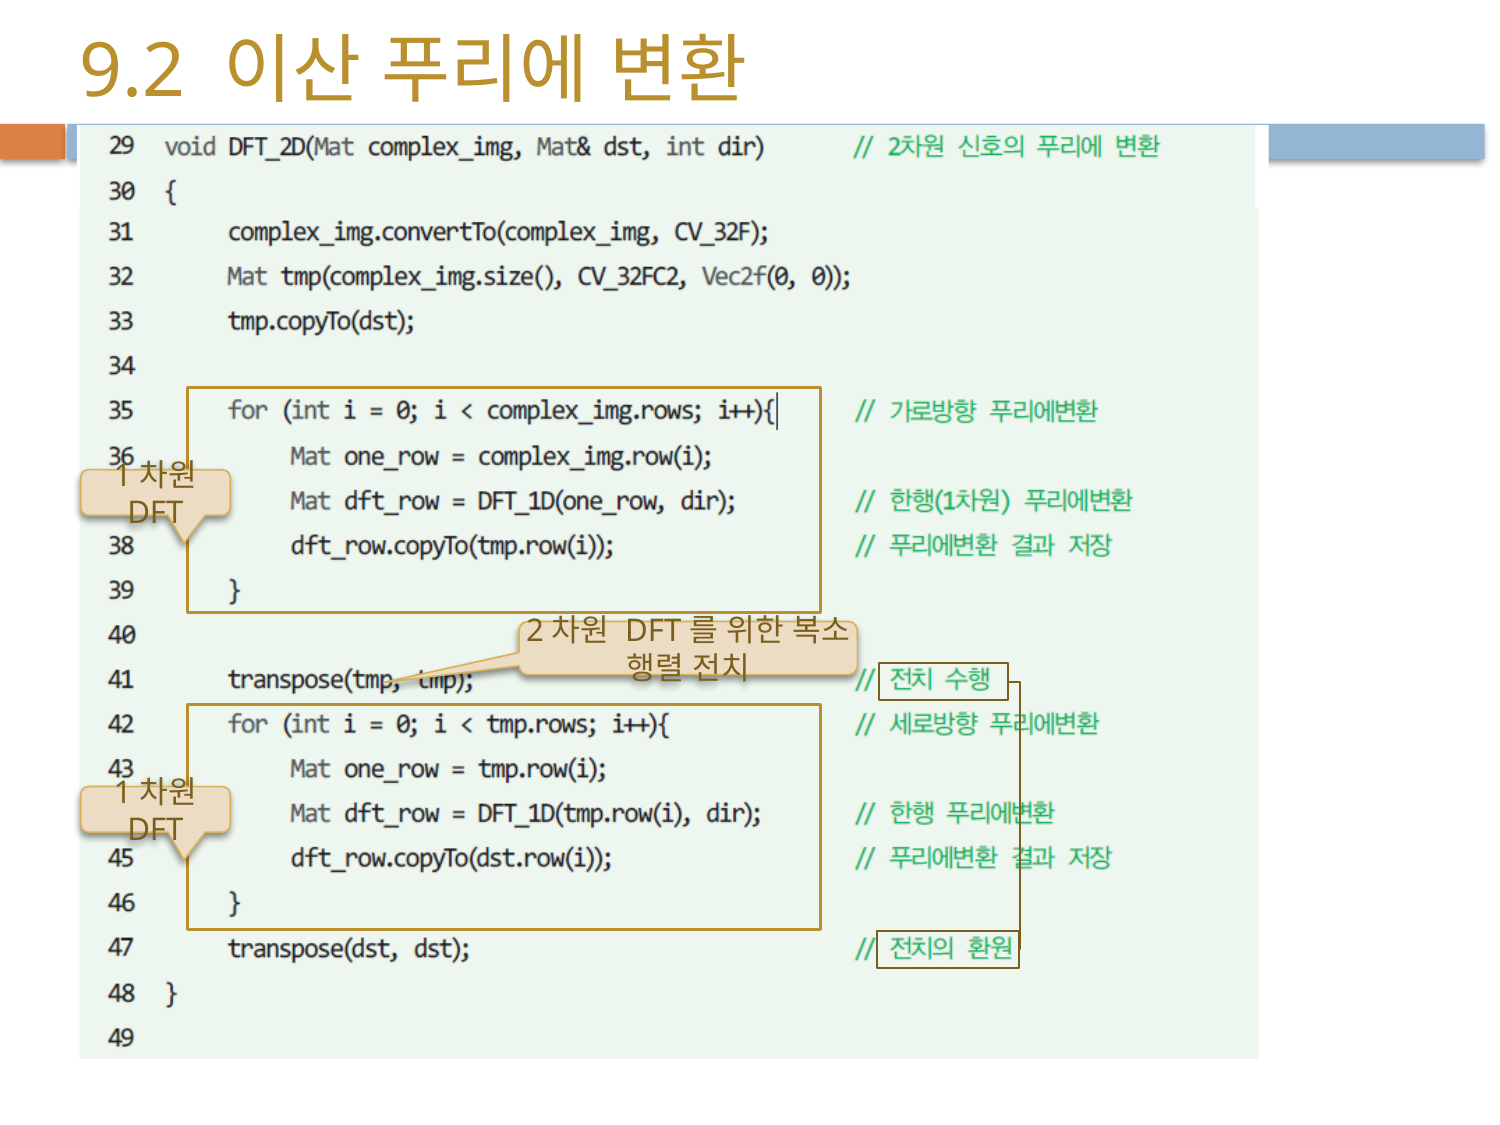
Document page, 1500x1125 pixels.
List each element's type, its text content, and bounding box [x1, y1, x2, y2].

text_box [80, 703, 822, 931]
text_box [76, 125, 1270, 1059]
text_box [876, 662, 1020, 969]
title 9.2 이산 푸리에 변환 [64, 7, 1471, 126]
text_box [80, 387, 822, 614]
